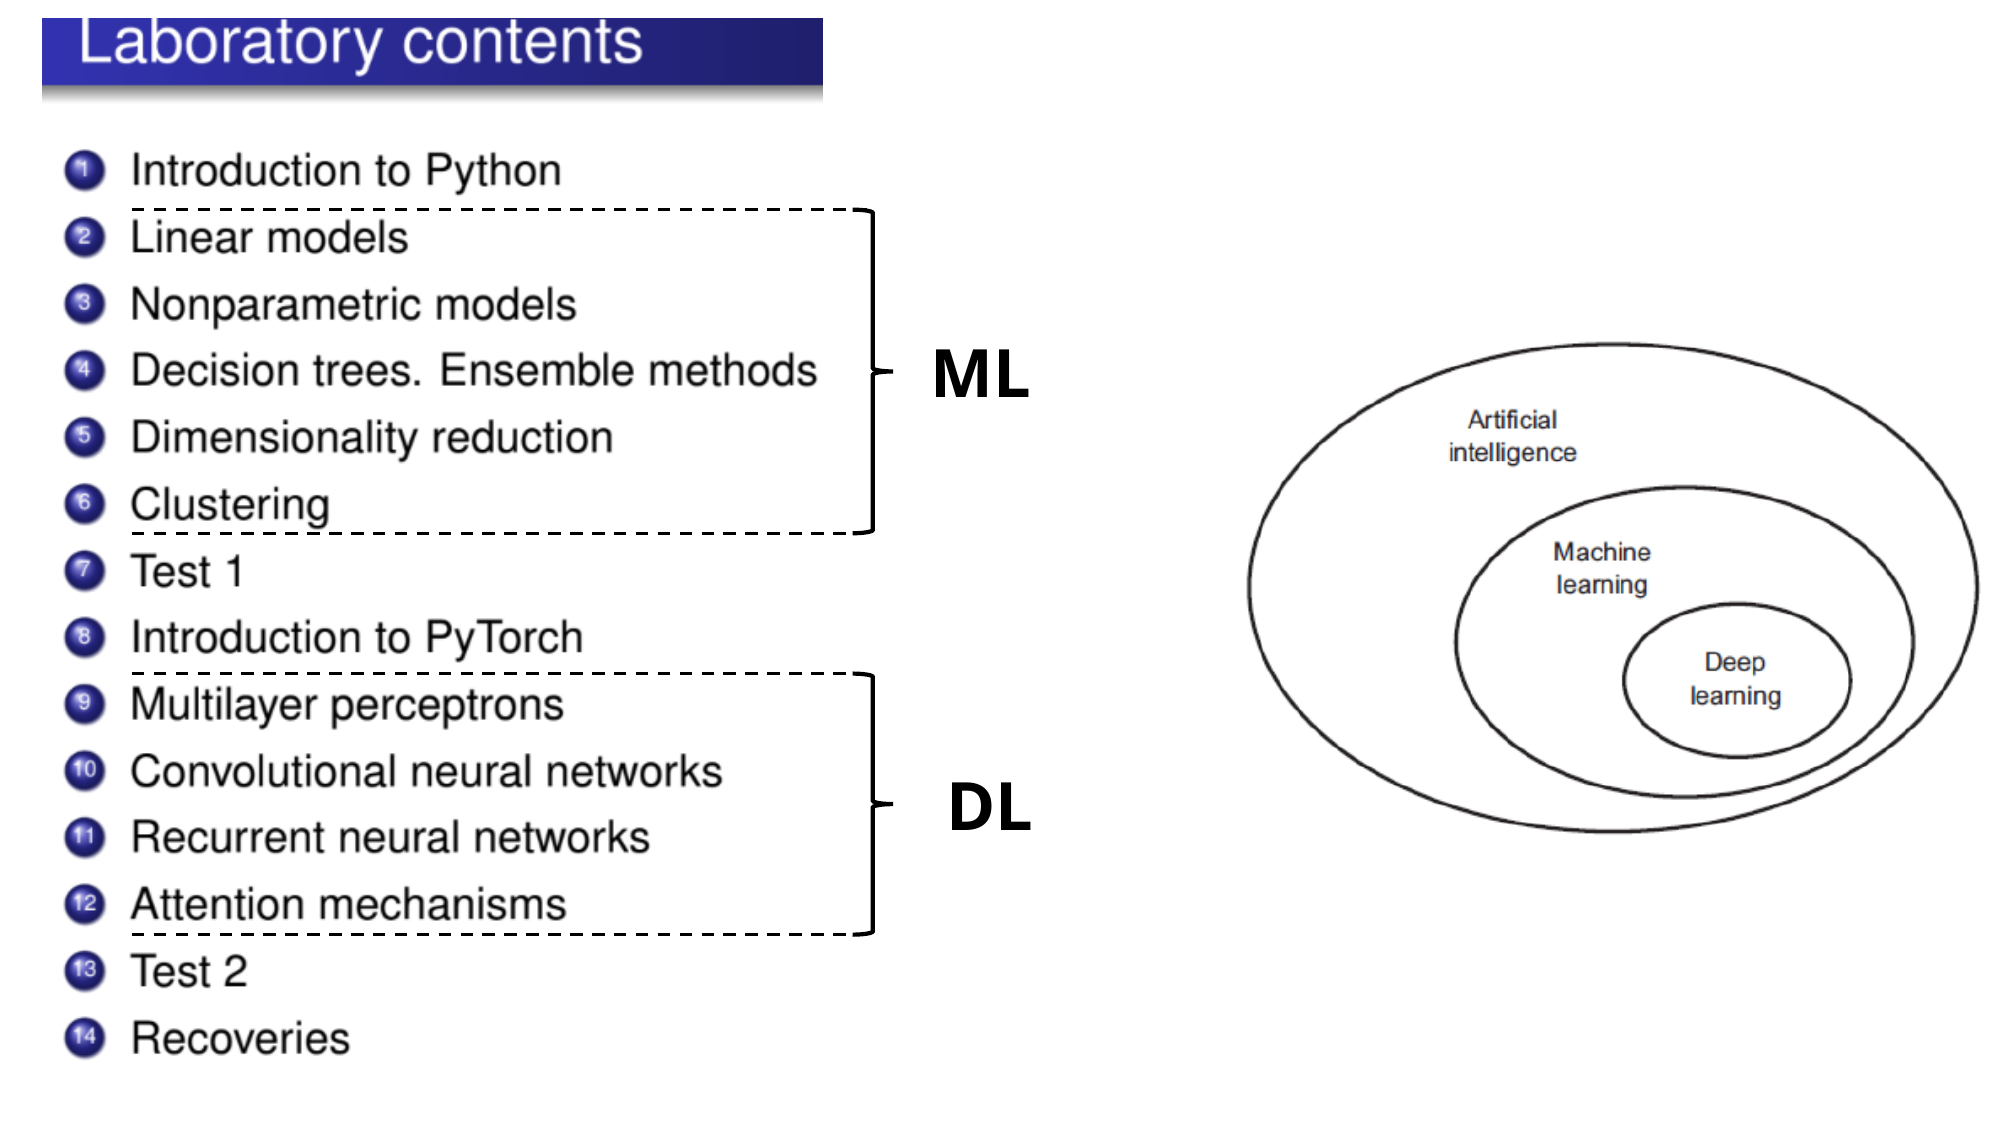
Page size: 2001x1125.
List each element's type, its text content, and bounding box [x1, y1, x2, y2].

text_box [852, 671, 894, 937]
text_box [852, 207, 894, 536]
text_box DL [931, 756, 1148, 851]
picture [41, 17, 824, 1077]
text_box ML [915, 323, 1132, 419]
picture [1223, 327, 2000, 844]
